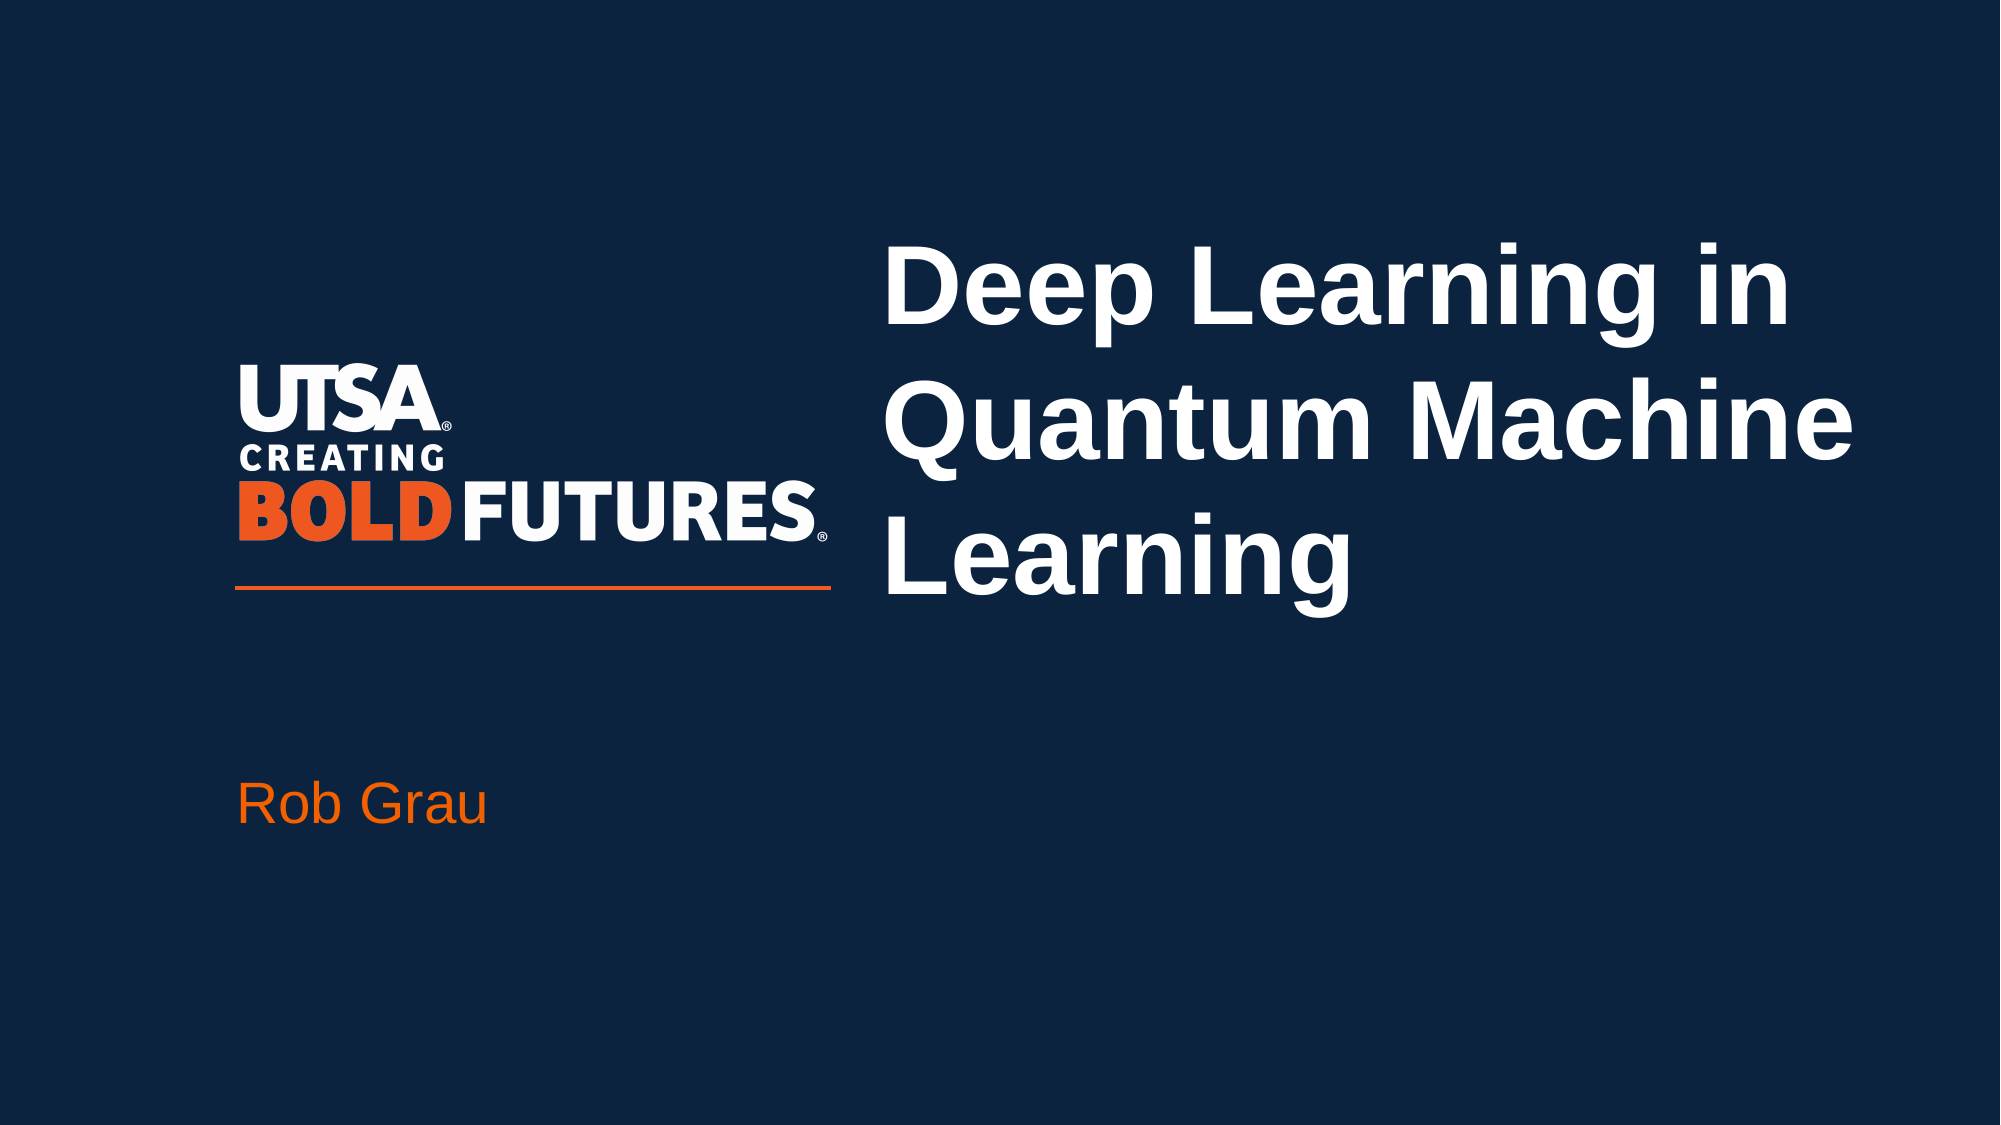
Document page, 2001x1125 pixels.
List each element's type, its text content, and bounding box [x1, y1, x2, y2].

text_box Rob Grau [221, 758, 1010, 843]
text_box Deep Learning in Quantum Machine Learning [866, 204, 1981, 625]
picture [221, 344, 831, 563]
